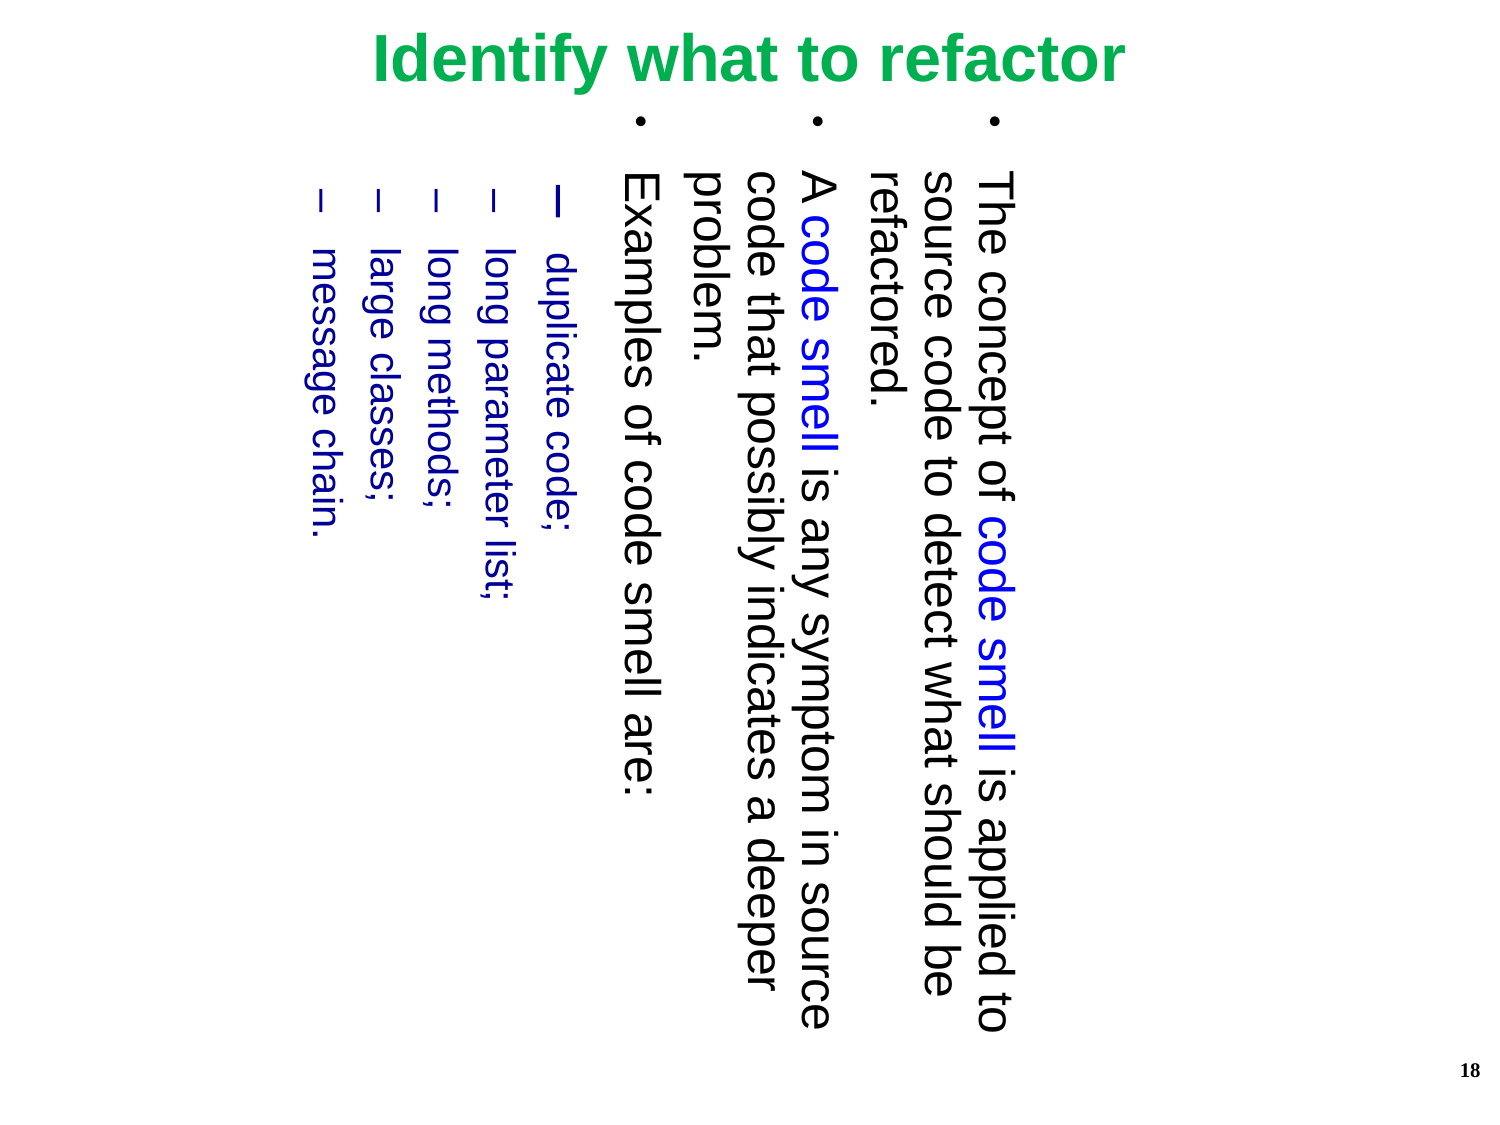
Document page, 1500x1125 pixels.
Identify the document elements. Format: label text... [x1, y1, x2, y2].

title Identify what to refactor [0, 20, 1500, 100]
list The concept of code smell is applied to source code to detect what should be refactored. A code smell is any symptom in source code that possibly indicates a deeper problem. Examples of code smell are: duplicate code; long parameter list; long methods; large classes; message chain. [31, 108, 1500, 1065]
slide_number 18 [1145, 1065, 1496, 1125]
